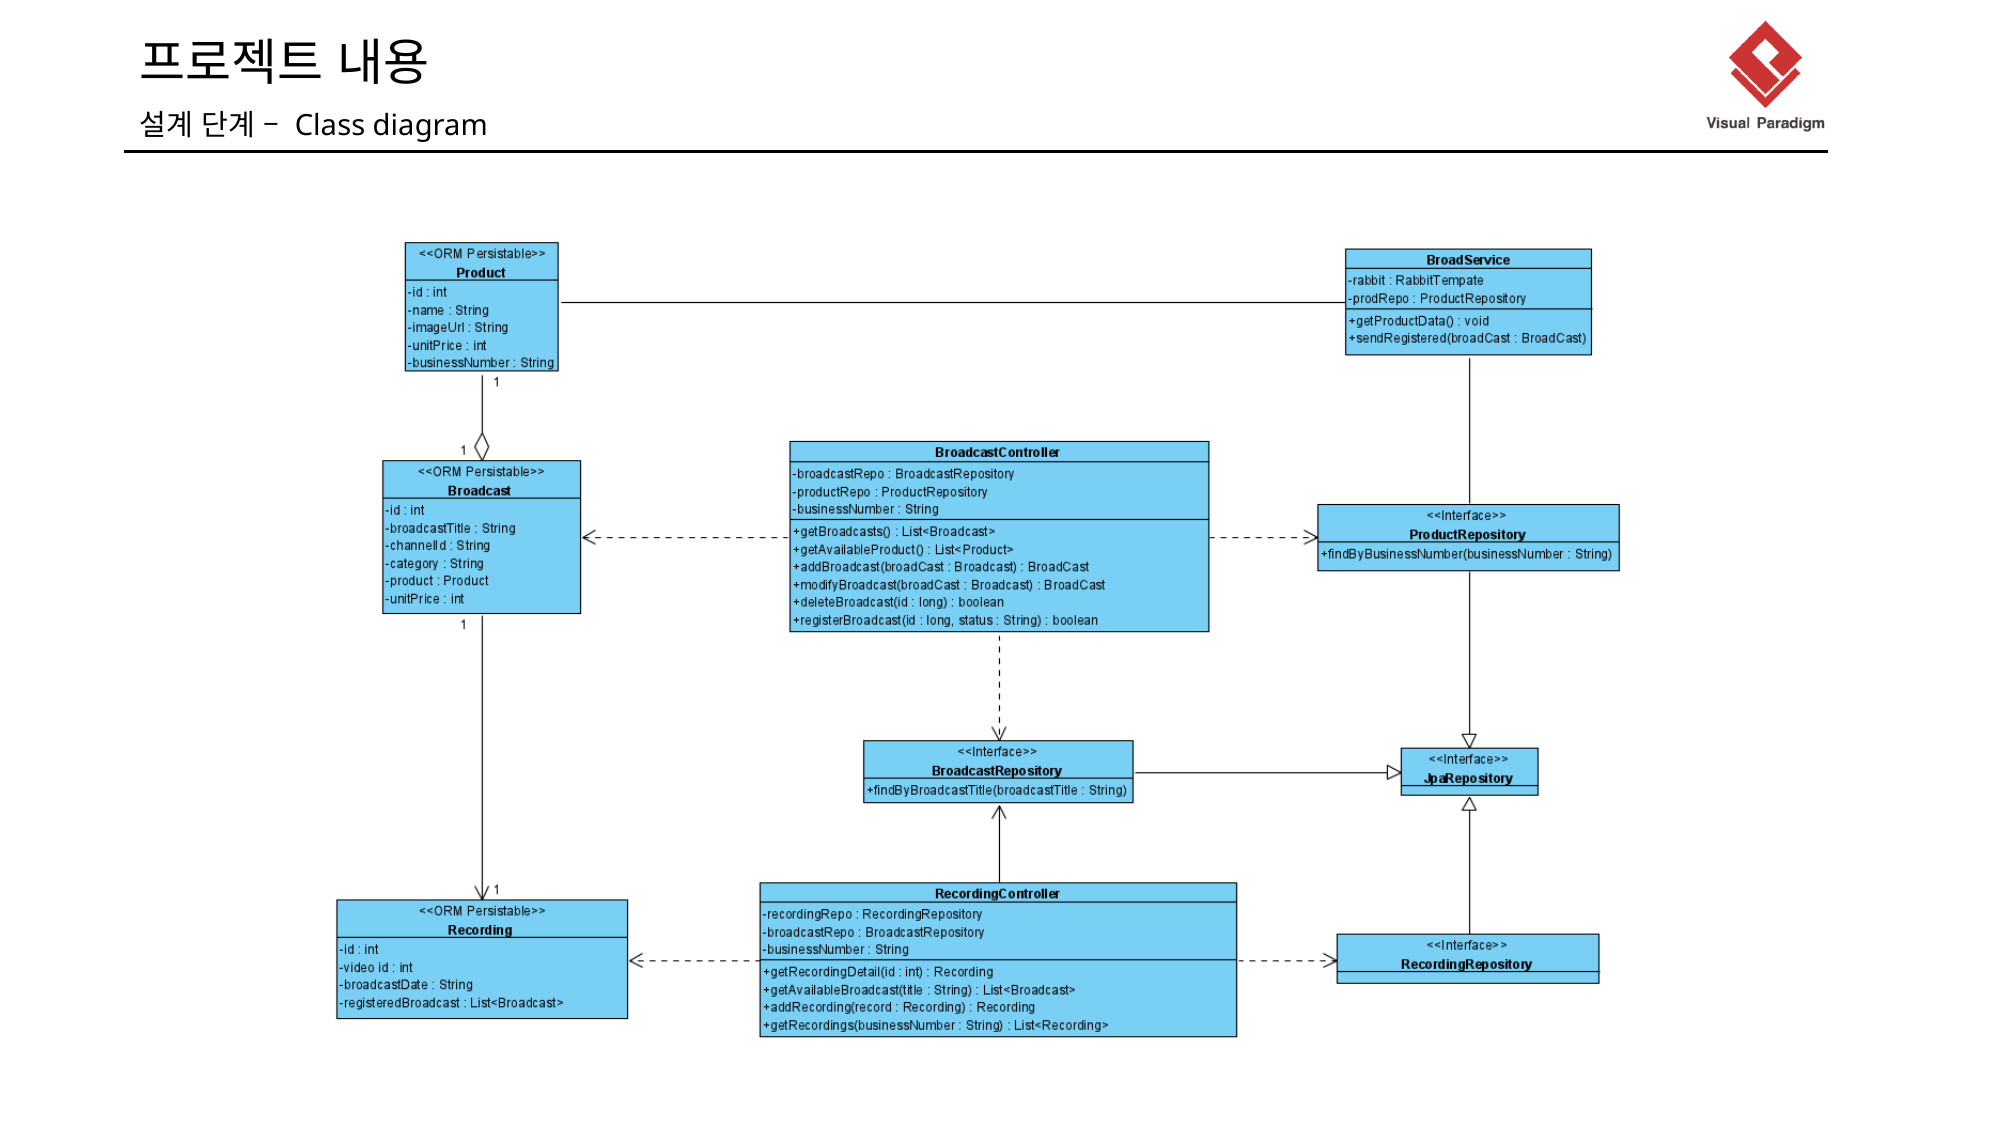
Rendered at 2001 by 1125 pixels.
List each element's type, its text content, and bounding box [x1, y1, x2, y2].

text_box 설계 단계 – Class diagram [124, 98, 764, 149]
text_box 프로젝트 내용 [124, 23, 720, 99]
picture [314, 223, 1638, 1048]
picture [1700, 12, 1829, 141]
